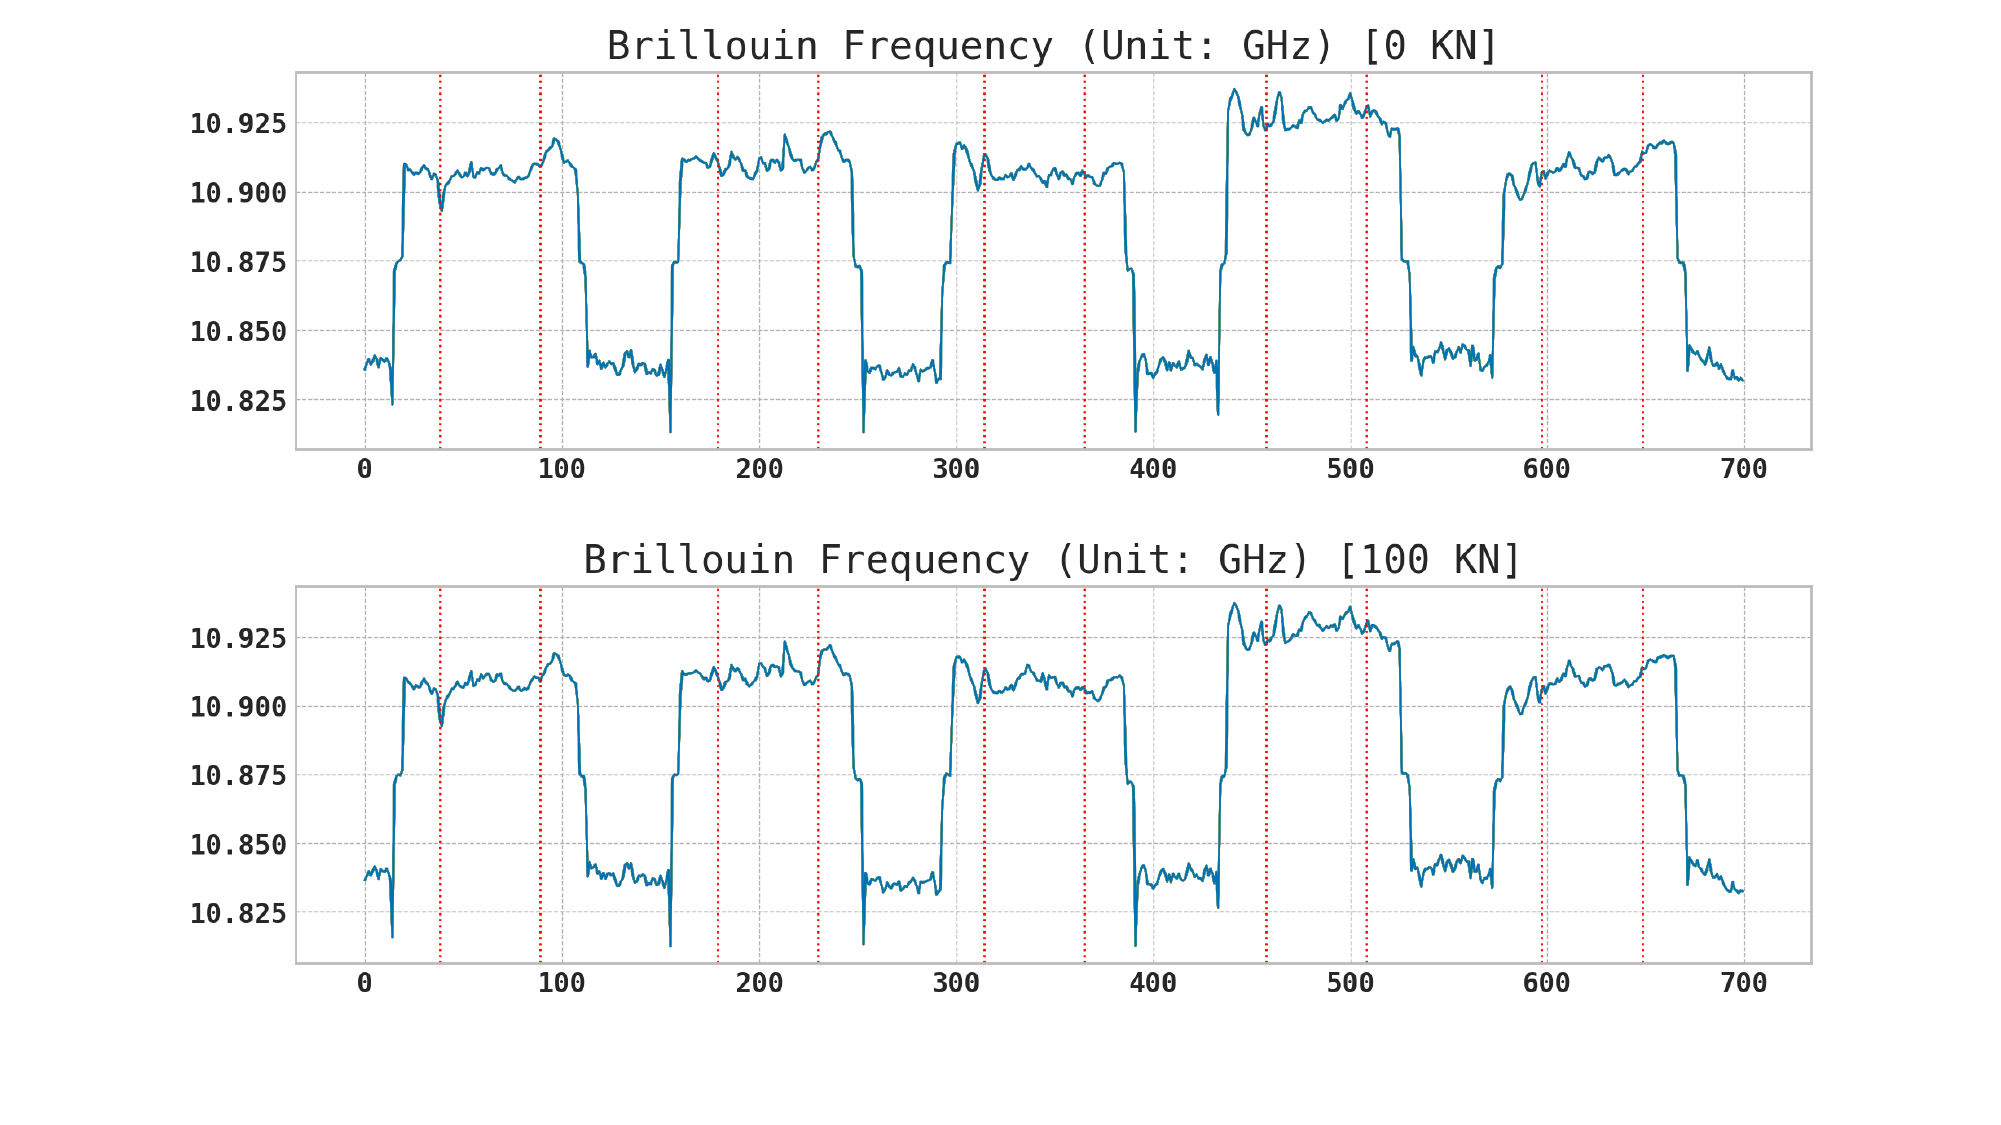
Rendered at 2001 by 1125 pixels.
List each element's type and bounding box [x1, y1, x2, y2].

picture [173, 12, 1827, 500]
picture [173, 526, 1827, 1014]
